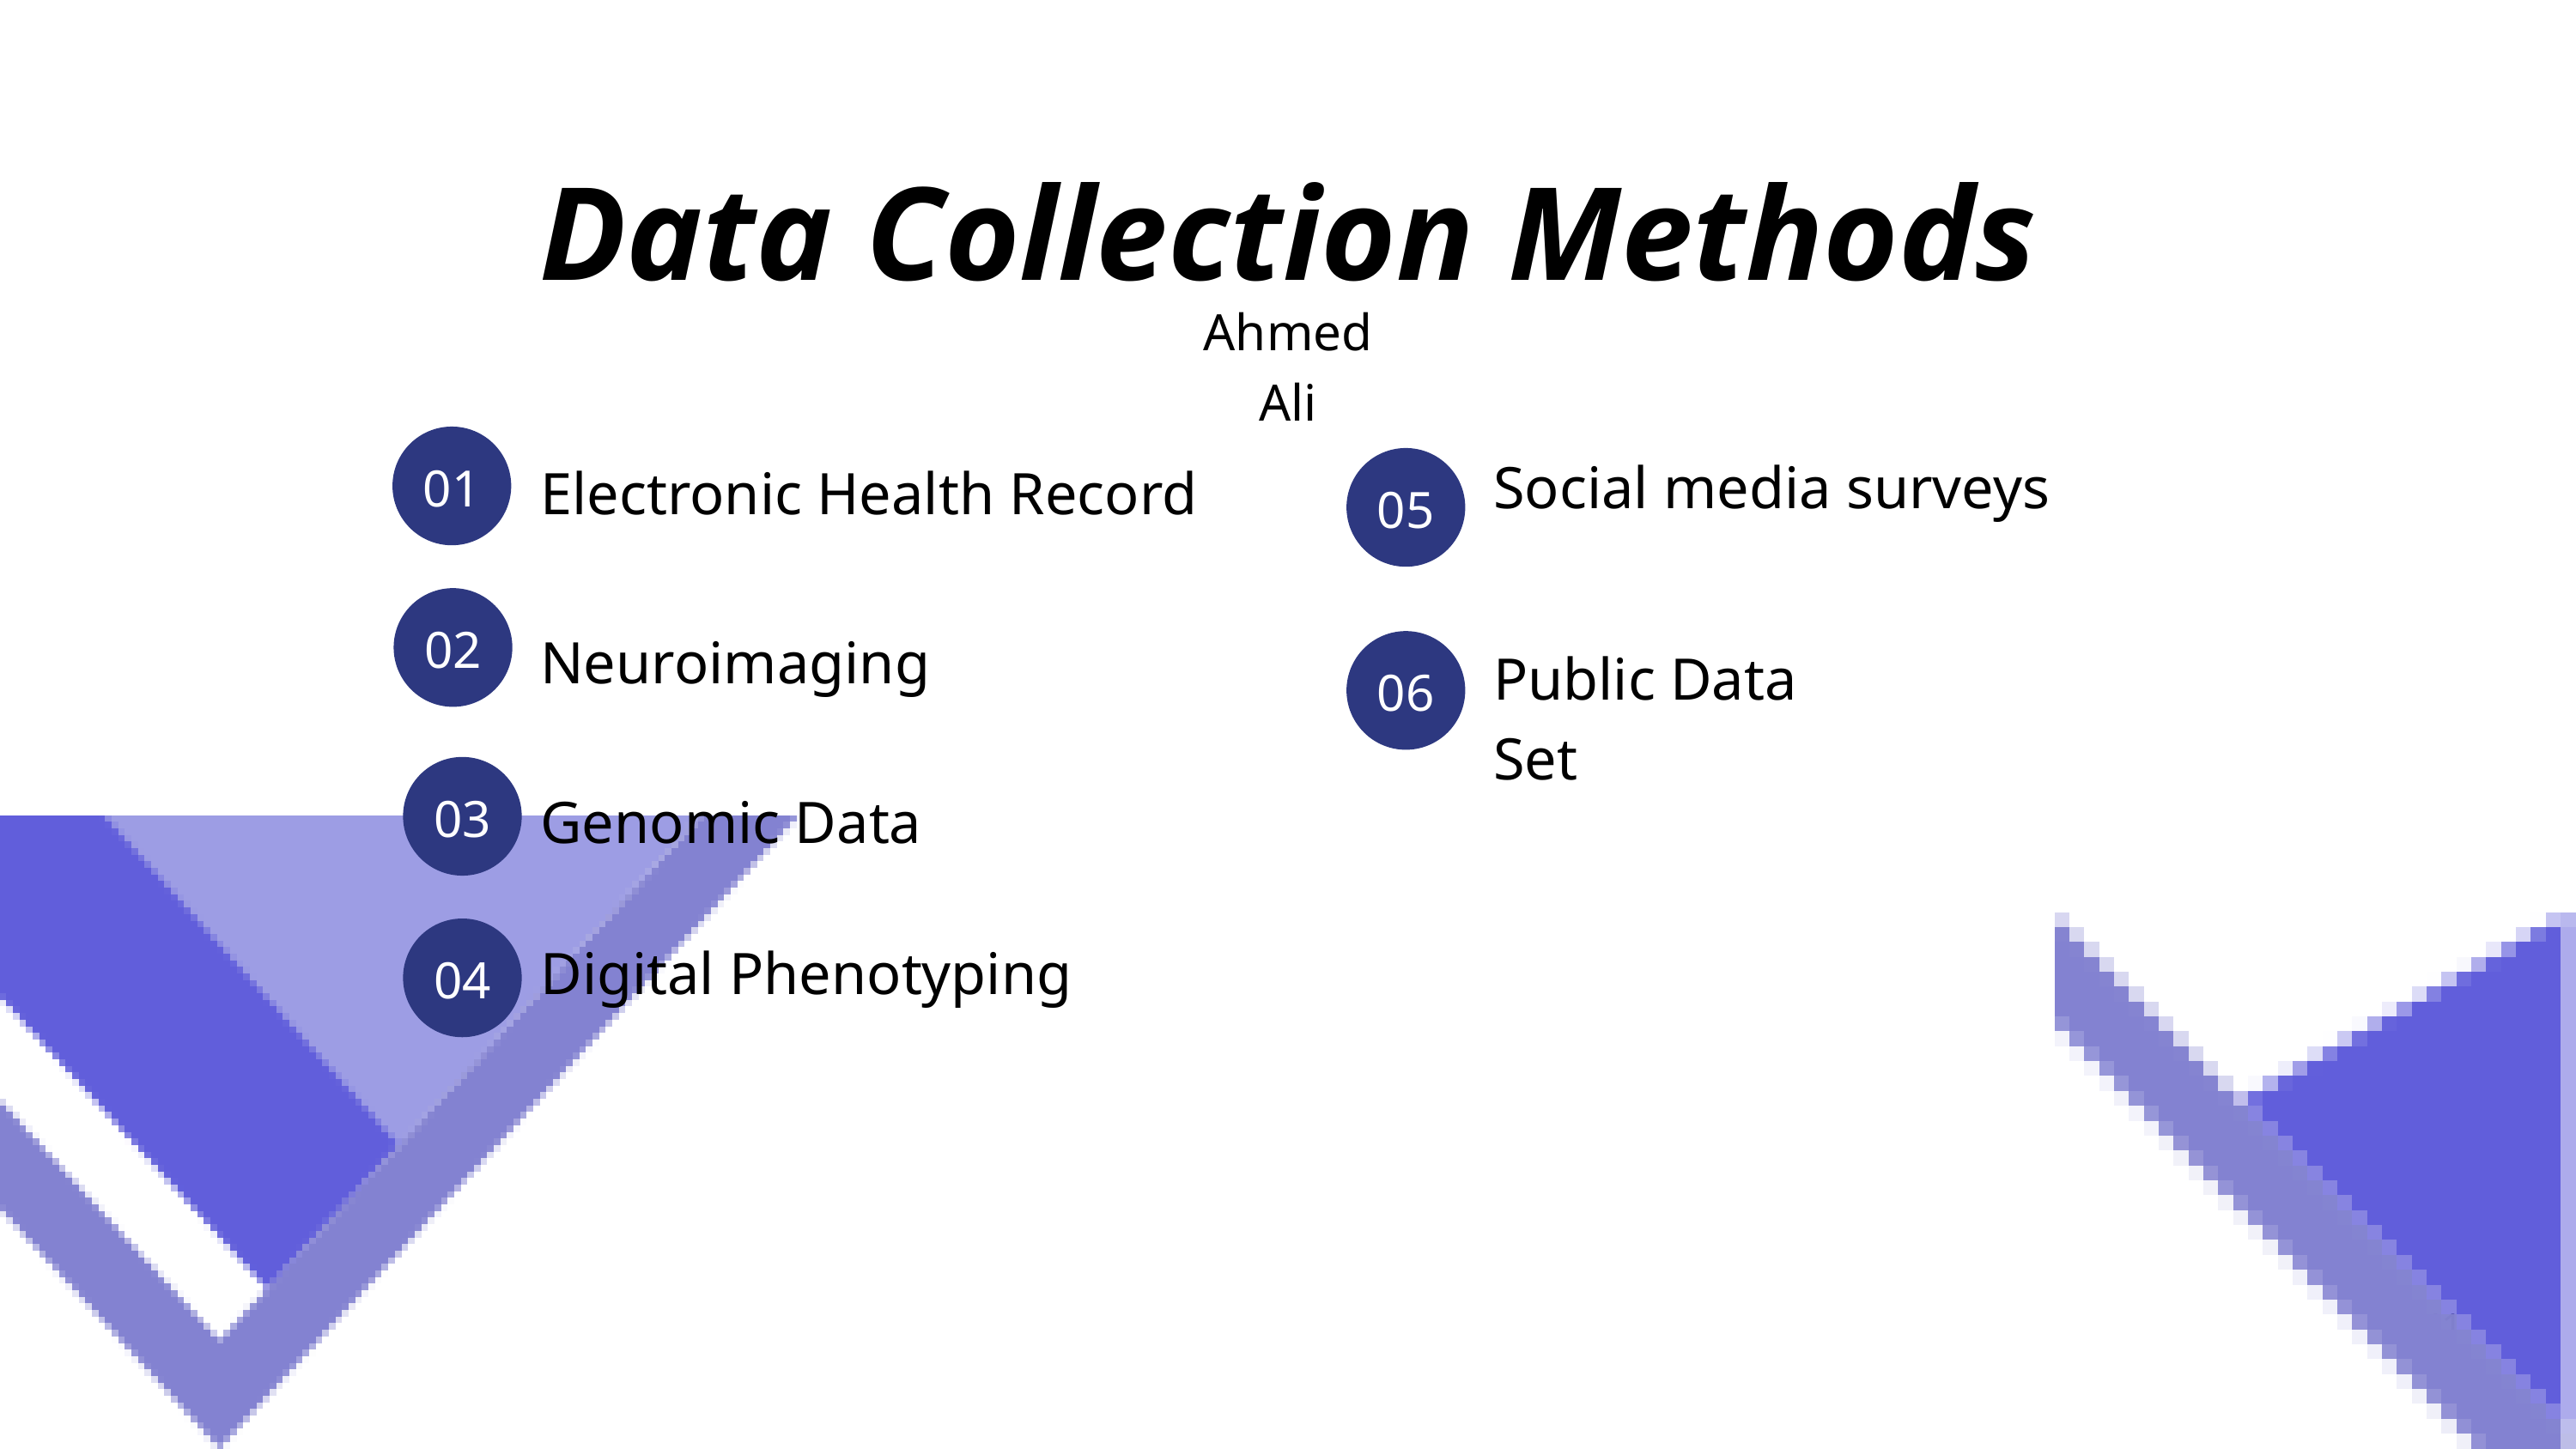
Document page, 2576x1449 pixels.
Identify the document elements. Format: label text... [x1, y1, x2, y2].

text_box Neuroimaging [540, 615, 1239, 695]
text_box Public Data Set [1493, 631, 1876, 791]
text_box Digital Phenotyping [540, 925, 1239, 1006]
text_box Electronic Health Record [540, 446, 1239, 526]
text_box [1346, 447, 1466, 567]
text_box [393, 587, 513, 707]
text_box [0, 815, 804, 1449]
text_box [403, 756, 522, 876]
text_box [403, 918, 522, 1038]
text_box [392, 426, 512, 546]
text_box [1346, 630, 1466, 750]
text_box Social media surveys [1493, 440, 2191, 520]
text_box [2054, 912, 2576, 1449]
text_box Genomic Data [540, 774, 1239, 855]
text_box Ahmed Ali [1179, 290, 1397, 431]
text_box Data Collection Methods [392, 125, 2184, 306]
